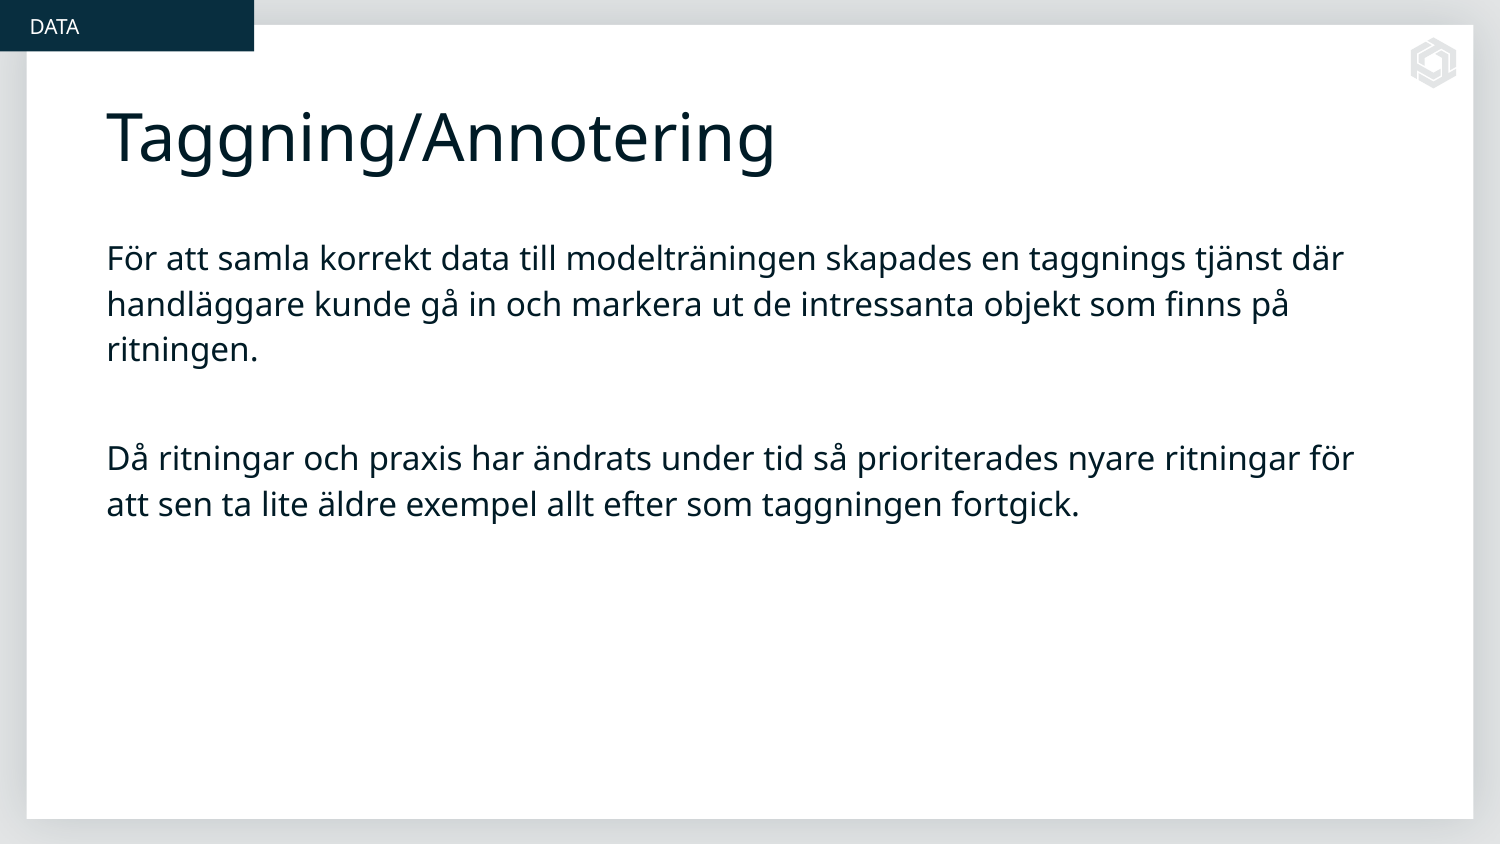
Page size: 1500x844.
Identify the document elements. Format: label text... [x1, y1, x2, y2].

subtitle DATA [0, 0, 255, 52]
title Taggning/Annotering [106, 94, 1072, 193]
list För att samla korrekt data till modelträningen skapades en taggnings tjänst där handläggare kunde gå in och markera ut de intressanta objekt som finns på ritningen. Då ritningar och praxis har ändrats under tid så prioriterades nyare ritningar för att sen ta lite äldre exempel allt efter som taggningen fortgick. [106, 230, 1394, 750]
